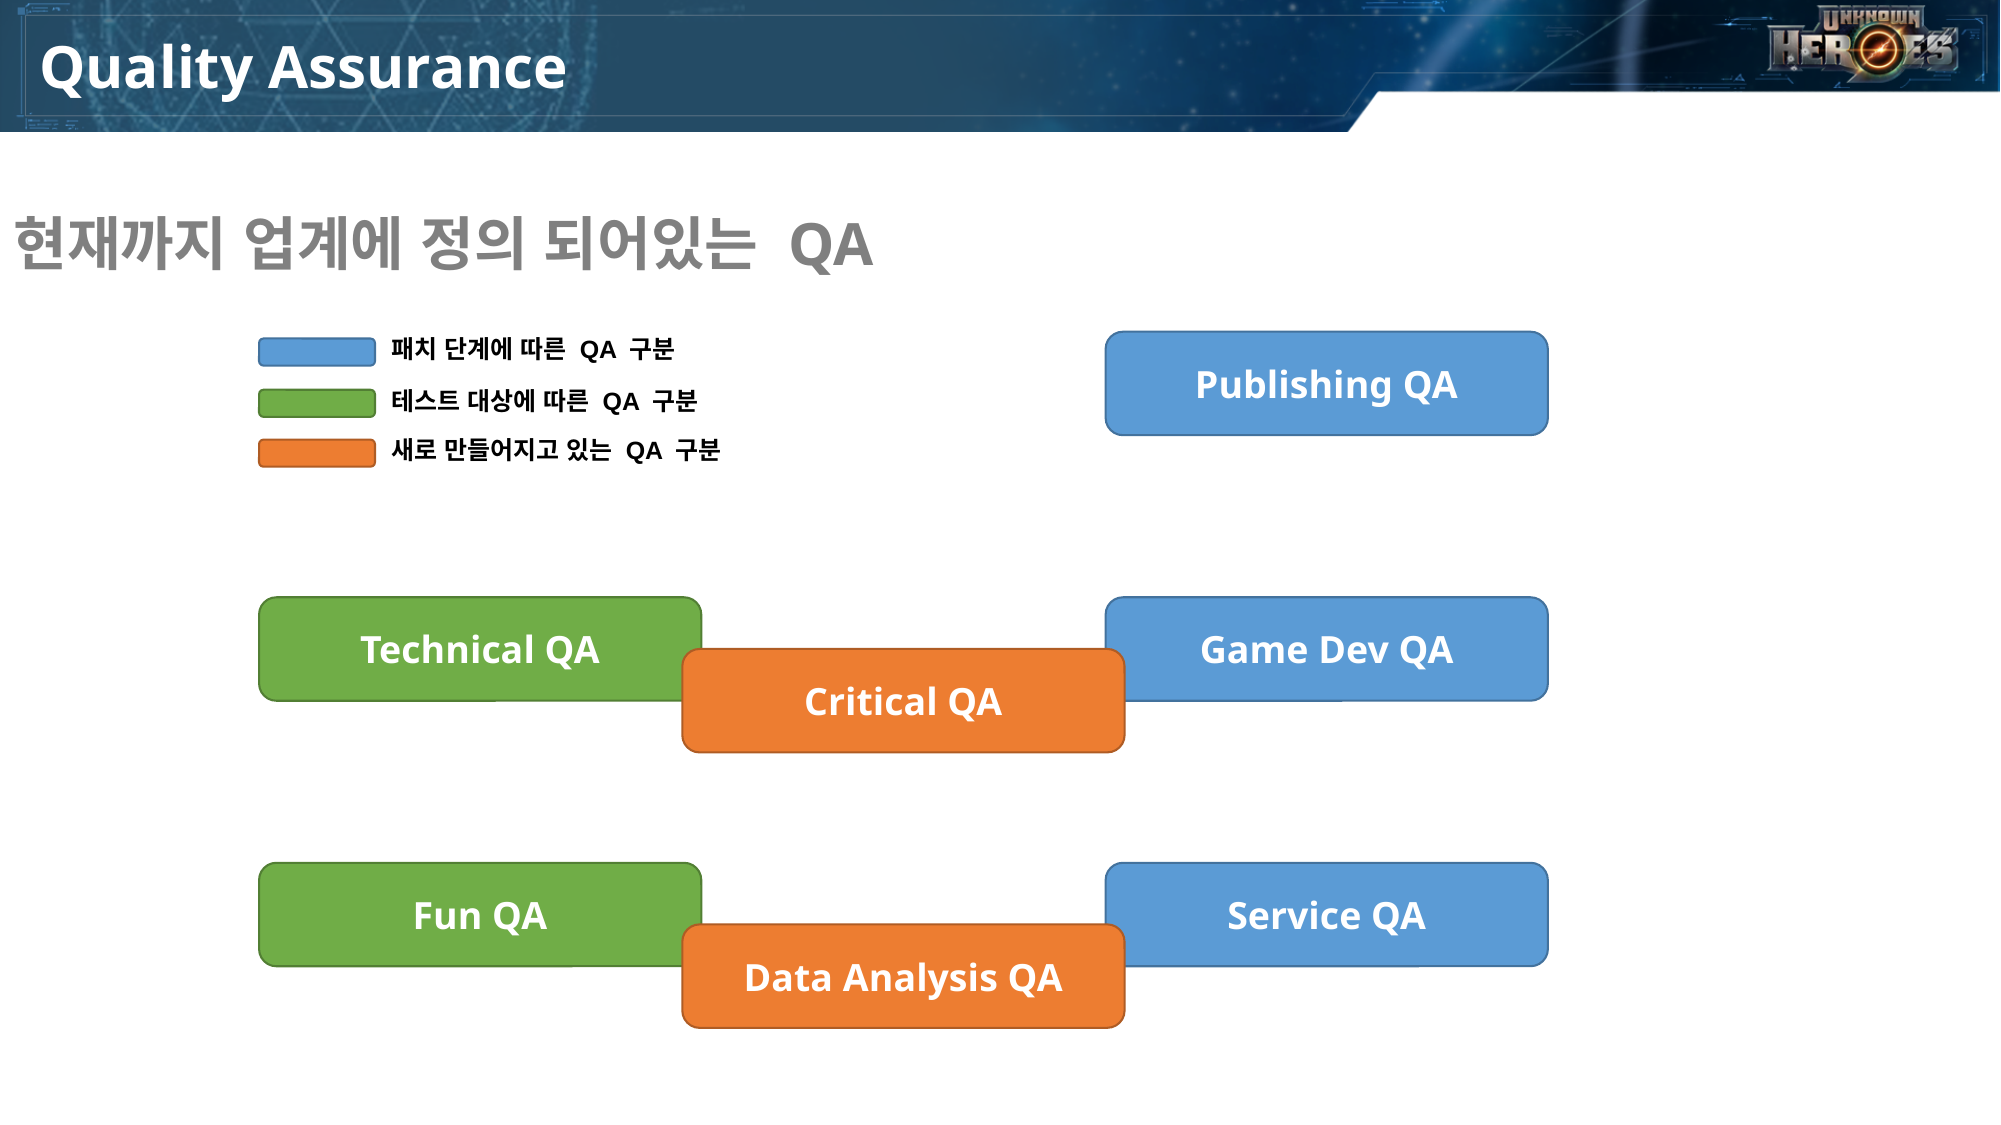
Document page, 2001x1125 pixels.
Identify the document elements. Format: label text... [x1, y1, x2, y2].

picture [0, 0, 2000, 133]
text_box 현재까지 업계에 정의 되어있는 QA [0, 164, 889, 285]
text_box 새로 만들어지고 있는 QA 구분 [302, 427, 778, 480]
text_box Technical QA [258, 596, 703, 702]
text_box Data Analysis QA [681, 923, 1126, 1029]
text_box [257, 388, 302, 418]
text_box Publishing QA [1104, 330, 1549, 437]
text_box 테스트 대상에 따른 QA 구분 [302, 378, 747, 427]
text_box Game Dev QA [1104, 596, 1549, 702]
text_box Service QA [1104, 861, 1549, 968]
text_box 패치 단계에 따른 QA 구분 [302, 325, 747, 378]
text_box [257, 438, 302, 468]
text_box Critical QA [681, 647, 1126, 754]
text_box Fun QA [258, 861, 703, 968]
text_box [257, 337, 302, 367]
